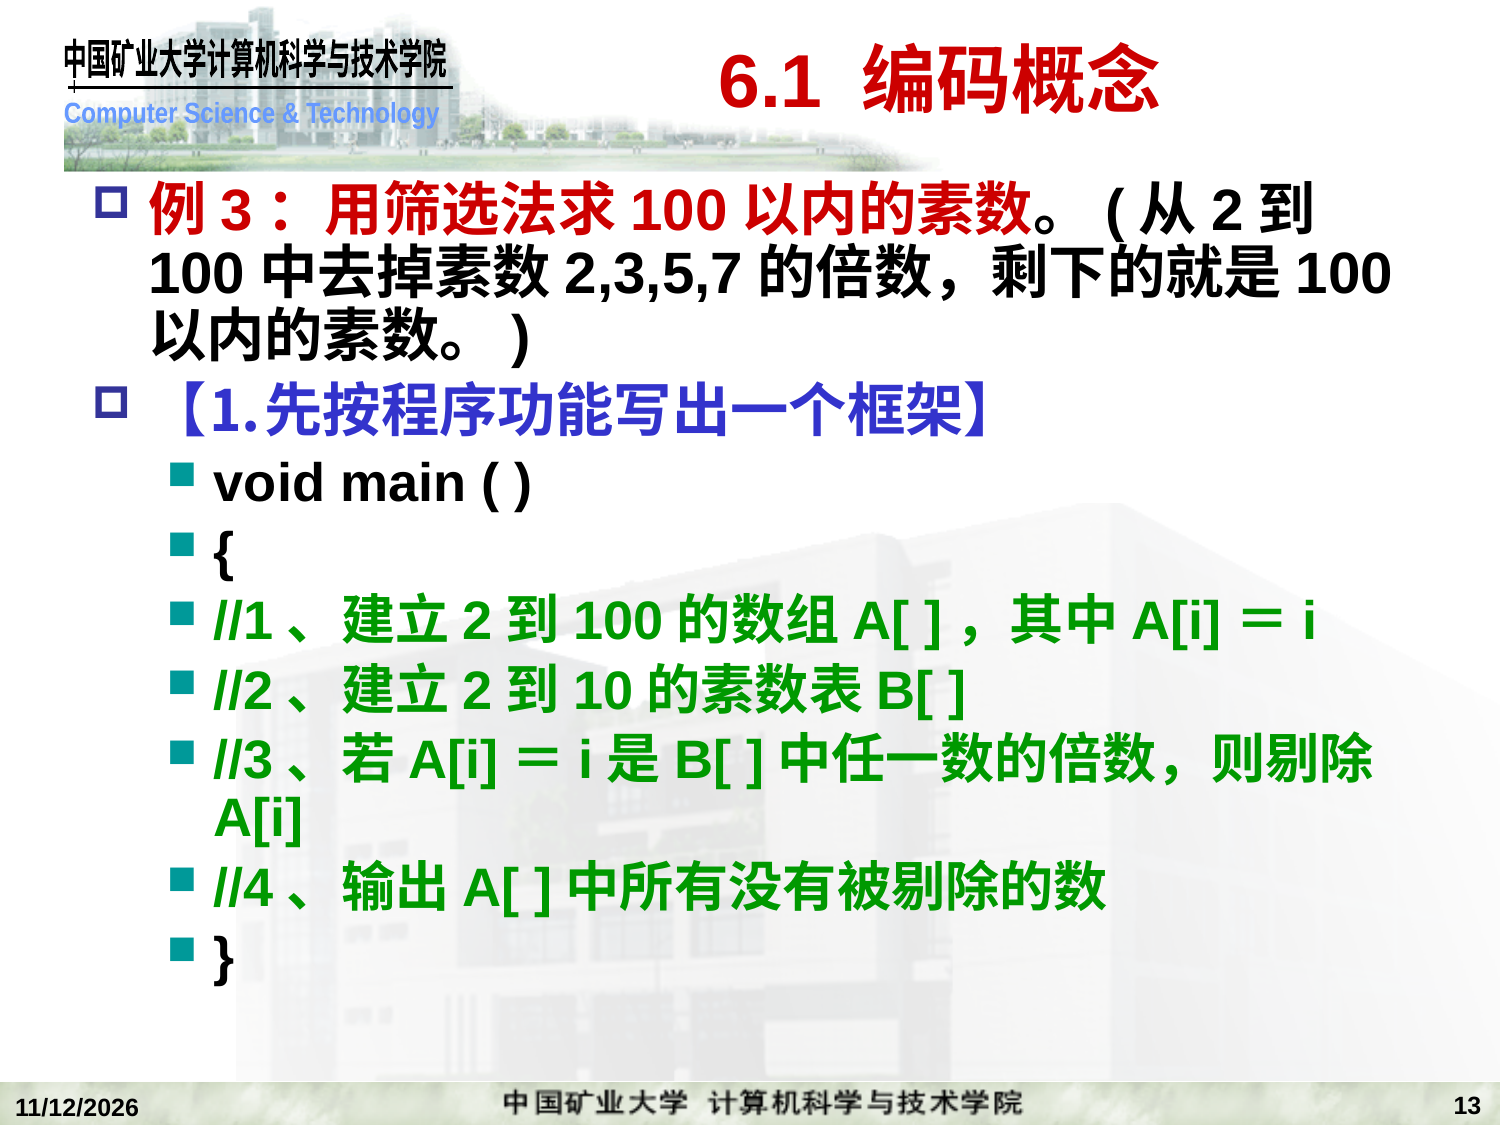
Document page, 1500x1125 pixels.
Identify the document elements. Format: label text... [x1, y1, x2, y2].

picture [64, 0, 954, 175]
list 例3：用筛选法求100以内的素数。(从2到100中去掉素数2,3,5,7的倍数，剩下的就是100以内的素数。) 【⒈先按程序功能写出一个框架】 void main ( ) { //1、建立2到100的数组A[ ]，其中A[i]＝i //2、建立2到10的素数表B[ ] //3、若A[i]＝i是B[ ]中任一数的倍数，则剔除A[i] //4、输出A[ ]中所有没有被剔除的数 } [76, 172, 1428, 1006]
picture [68, 51, 73, 59]
title 6.1 编码概念 [478, 14, 1402, 141]
picture [0, 1082, 1364, 1125]
slide_number 13 [1364, 1082, 1500, 1125]
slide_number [0, 1083, 313, 1125]
